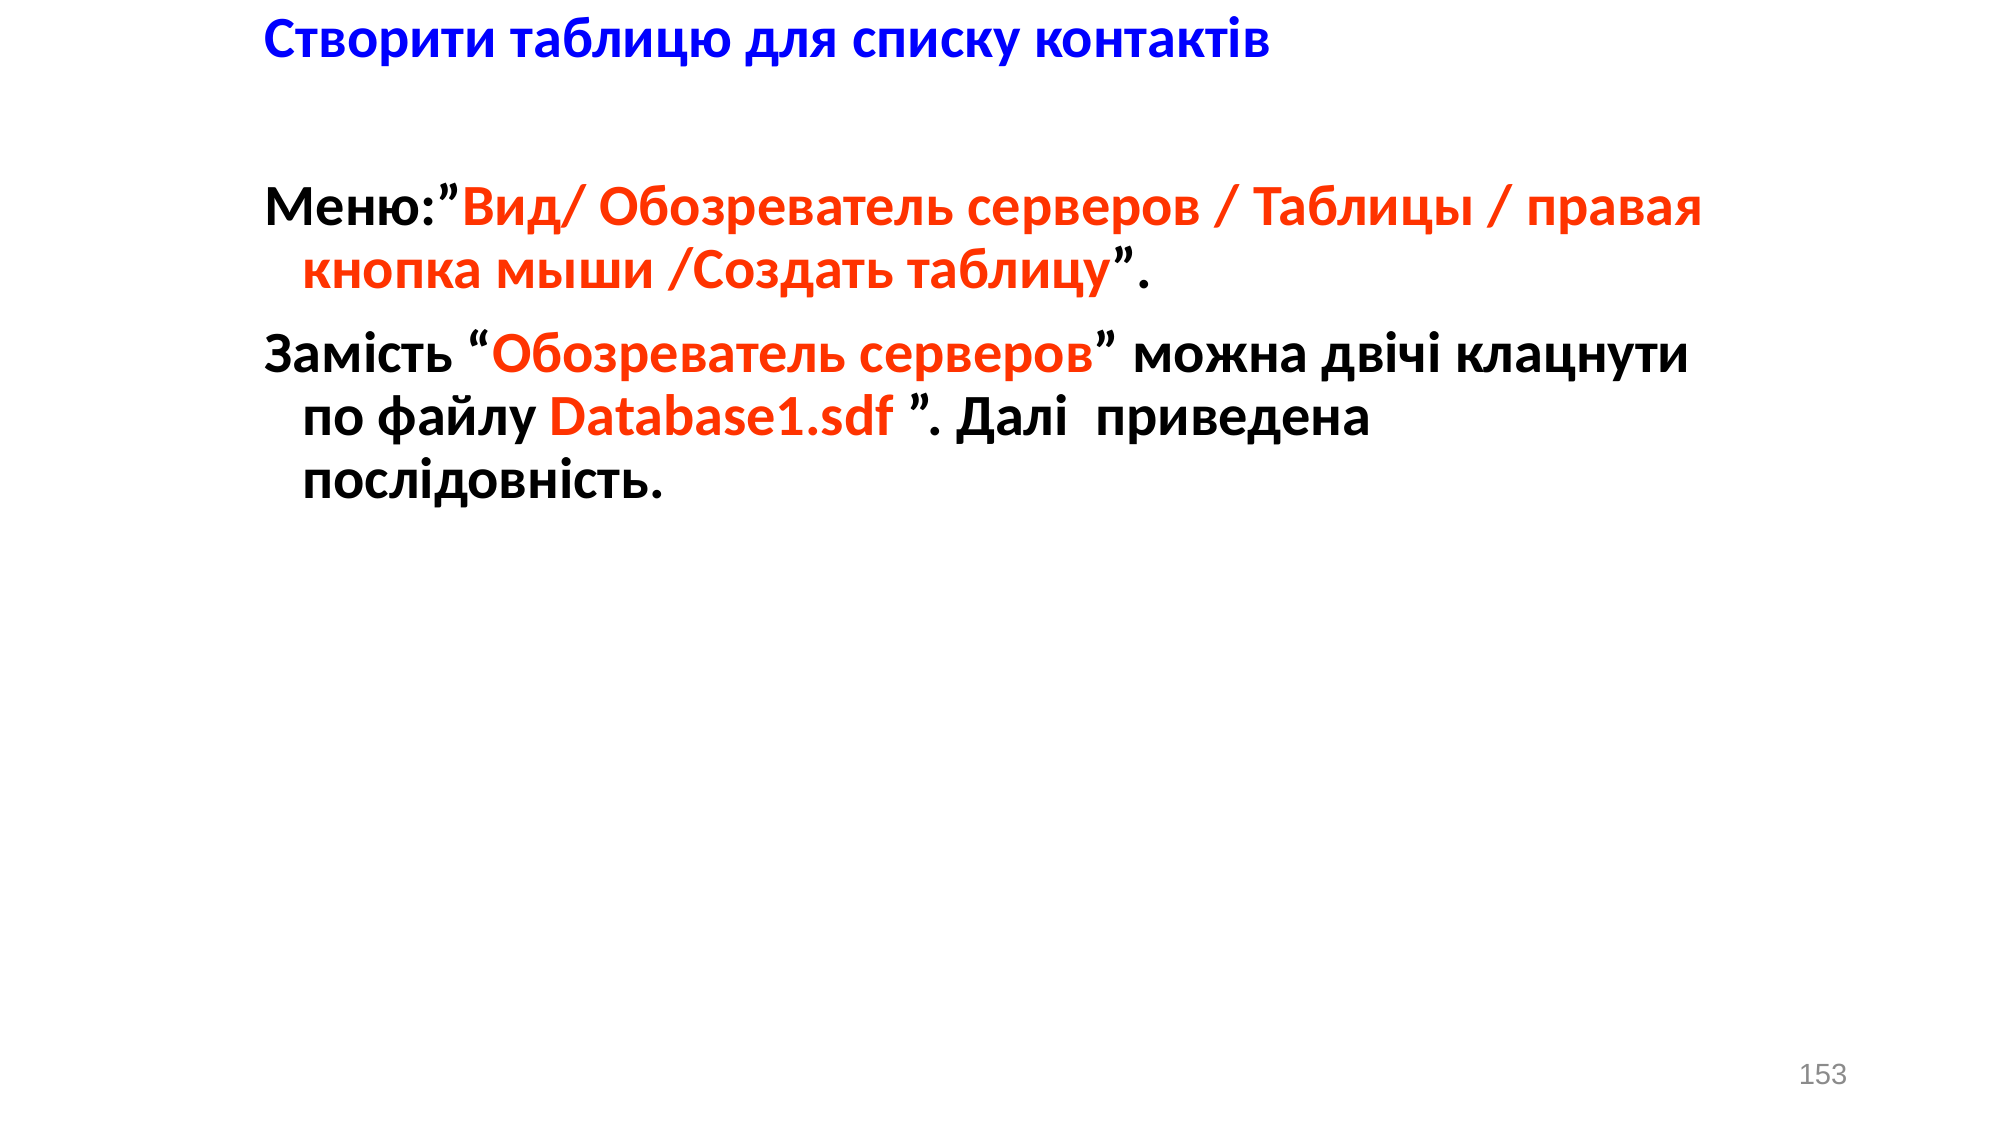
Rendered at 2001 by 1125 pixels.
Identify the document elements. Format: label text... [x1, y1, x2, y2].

list Створити таблицю для списку контактів Меню:”Вид/ Обозреватель серверов / Таблицы / правая кнопка мыши /Создать таблицу”. Замість “Обозреватель серверов” можна двічі клацнути по файлу Database1.sdf ”. Далі приведена послідовність. [249, 0, 1750, 1125]
slide_number 153 [1750, 1042, 1863, 1103]
